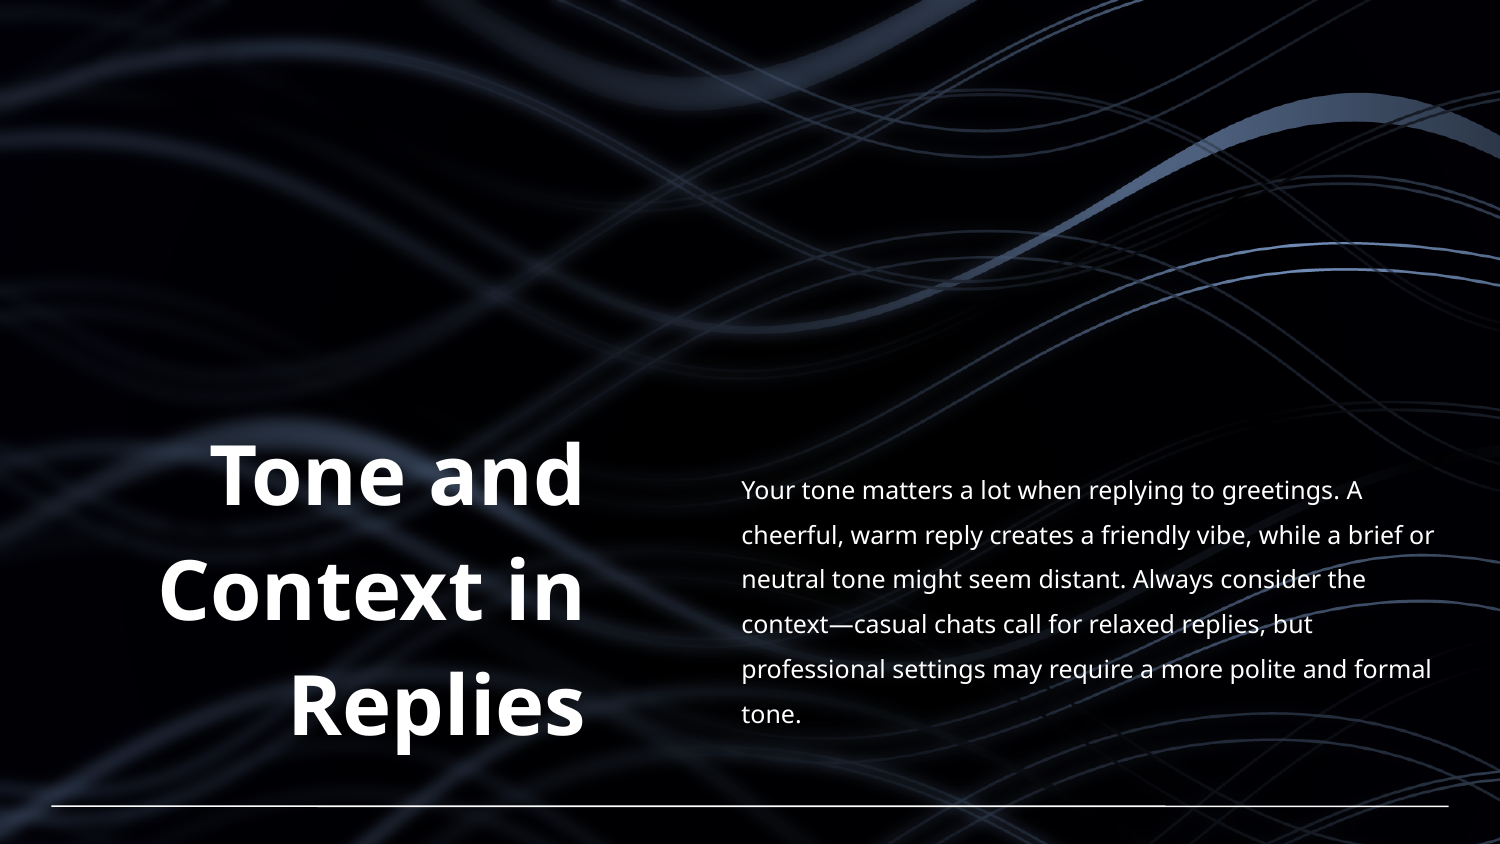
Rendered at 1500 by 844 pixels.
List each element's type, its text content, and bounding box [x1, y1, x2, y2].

title Tone and Context in Replies [37, 37, 602, 768]
picture [0, 0, 1500, 844]
subtitle Your tone matters a lot when replying to greetings. A cheerful, warm reply creates a friendly vibe, while a brief or neutral tone might seem distant. Always consider the context—casual chats call for relaxed replies, but professional settings may require a more polite and formal tone. [726, 37, 1463, 744]
